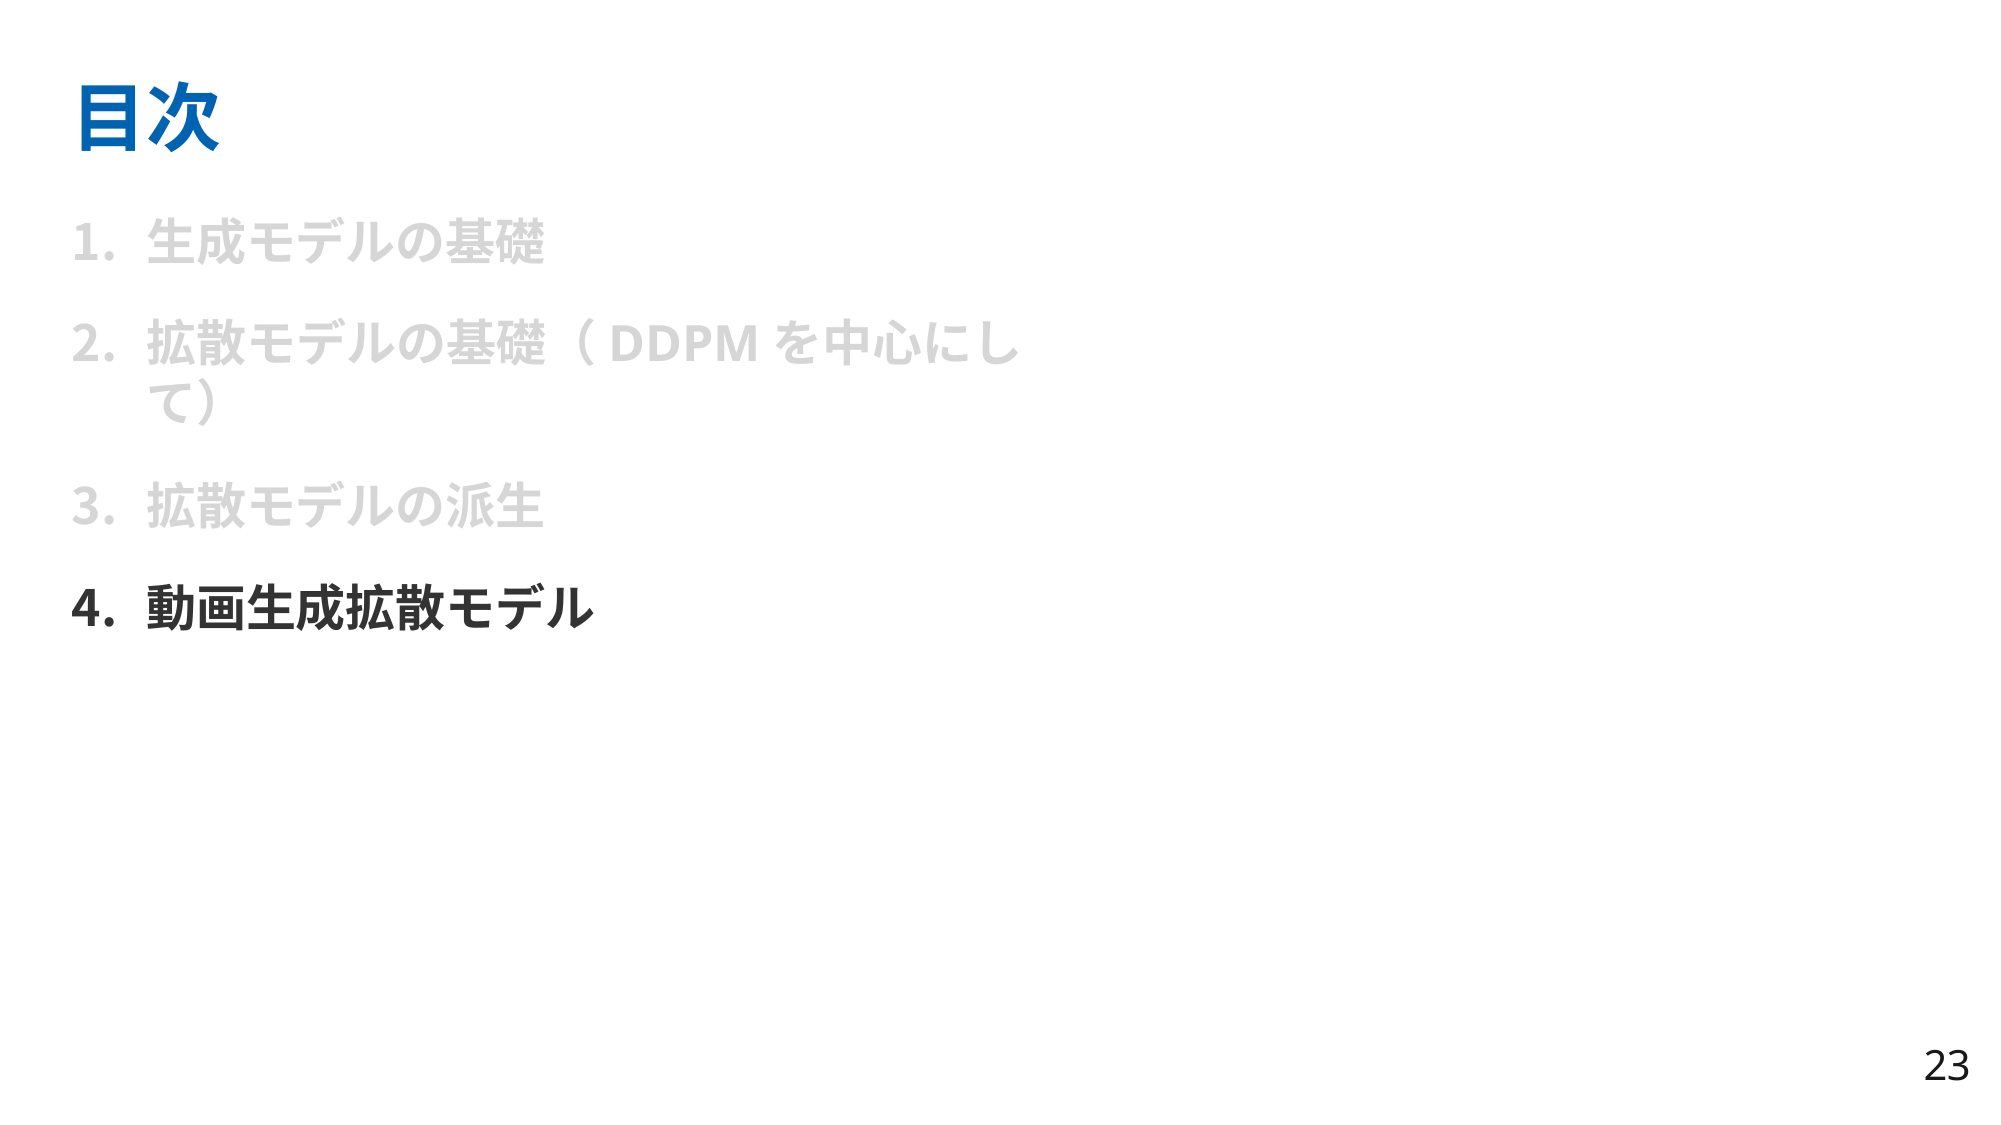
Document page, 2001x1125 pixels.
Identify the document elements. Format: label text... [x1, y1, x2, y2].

slide_number 16 [1917, 1048, 1979, 1125]
title ⽬次 [69, 68, 224, 207]
list ⽣成モデルの基礎 拡散モデルの基礎（DDPMを中⼼にして） 拡散モデルの派⽣ 動画⽣成拡散モデル [69, 207, 1089, 848]
